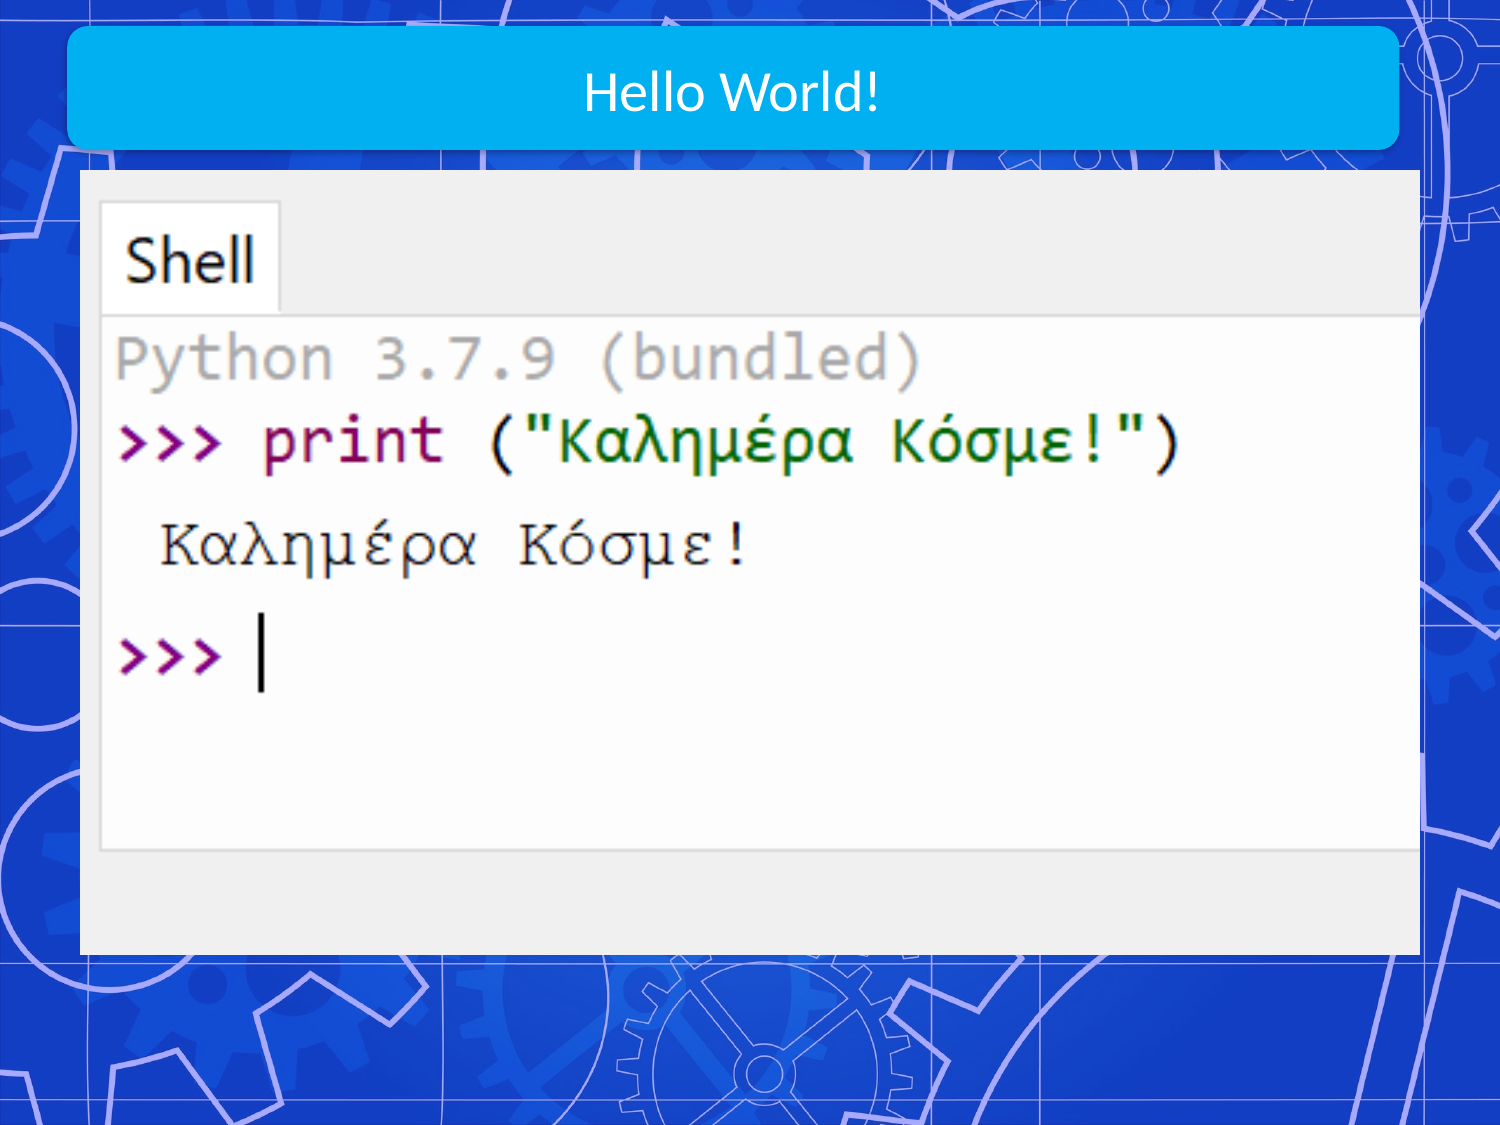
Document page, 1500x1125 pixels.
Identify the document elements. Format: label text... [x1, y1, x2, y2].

picture [0, 0, 1500, 1125]
text_box Hello World! [66, 24, 1401, 151]
